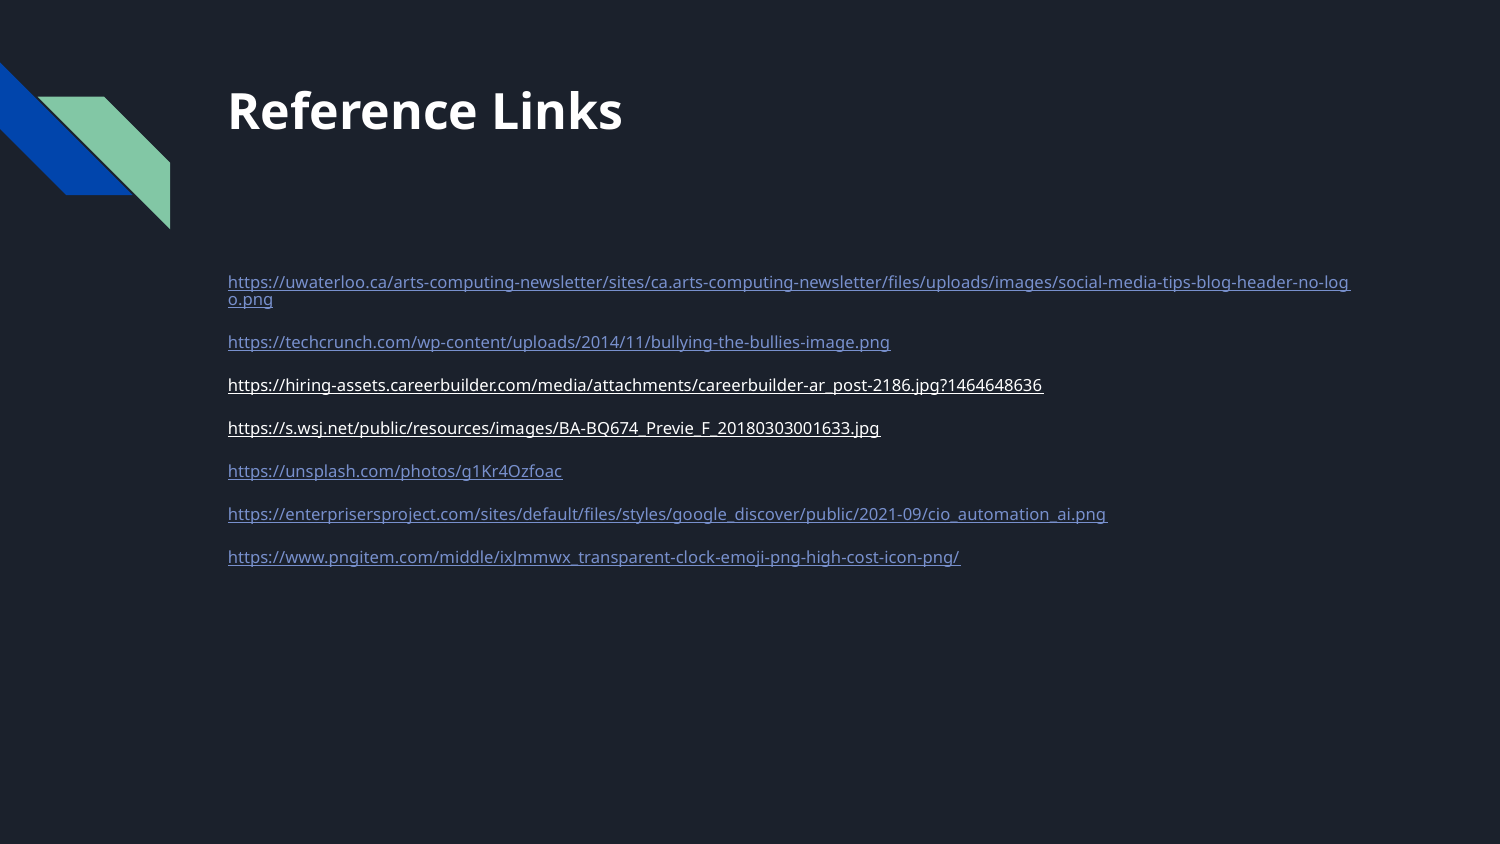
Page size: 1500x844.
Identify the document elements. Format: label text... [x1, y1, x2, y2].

list https://uwaterloo.ca/arts-computing-newsletter/sites/ca.arts-computing-newsletter/files/uploads/images/social-media-tips-blog-header-no-logo.png https://techcrunch.com/wp-content/uploads/2014/11/bullying-the-bullies-image.png https://hiring-assets.careerbuilder.com/media/attachments/careerbuilder-ar_post-2186.jpg?1464648636 https://s.wsj.net/public/resources/images/BA-BQ674_Previe_F_20180303001633.jpg https://unsplash.com/photos/g1Kr4Ozfoac https://enterprisersproject.com/sites/default/files/styles/google_discover/public/2021-09/cio_automation_ai.png https://www.pngitem.com/middle/ixJmmwx_transparent-clock-emoji-png-high-cost-icon-png/ [212, 257, 1368, 735]
title Reference Links [212, 64, 1368, 215]
